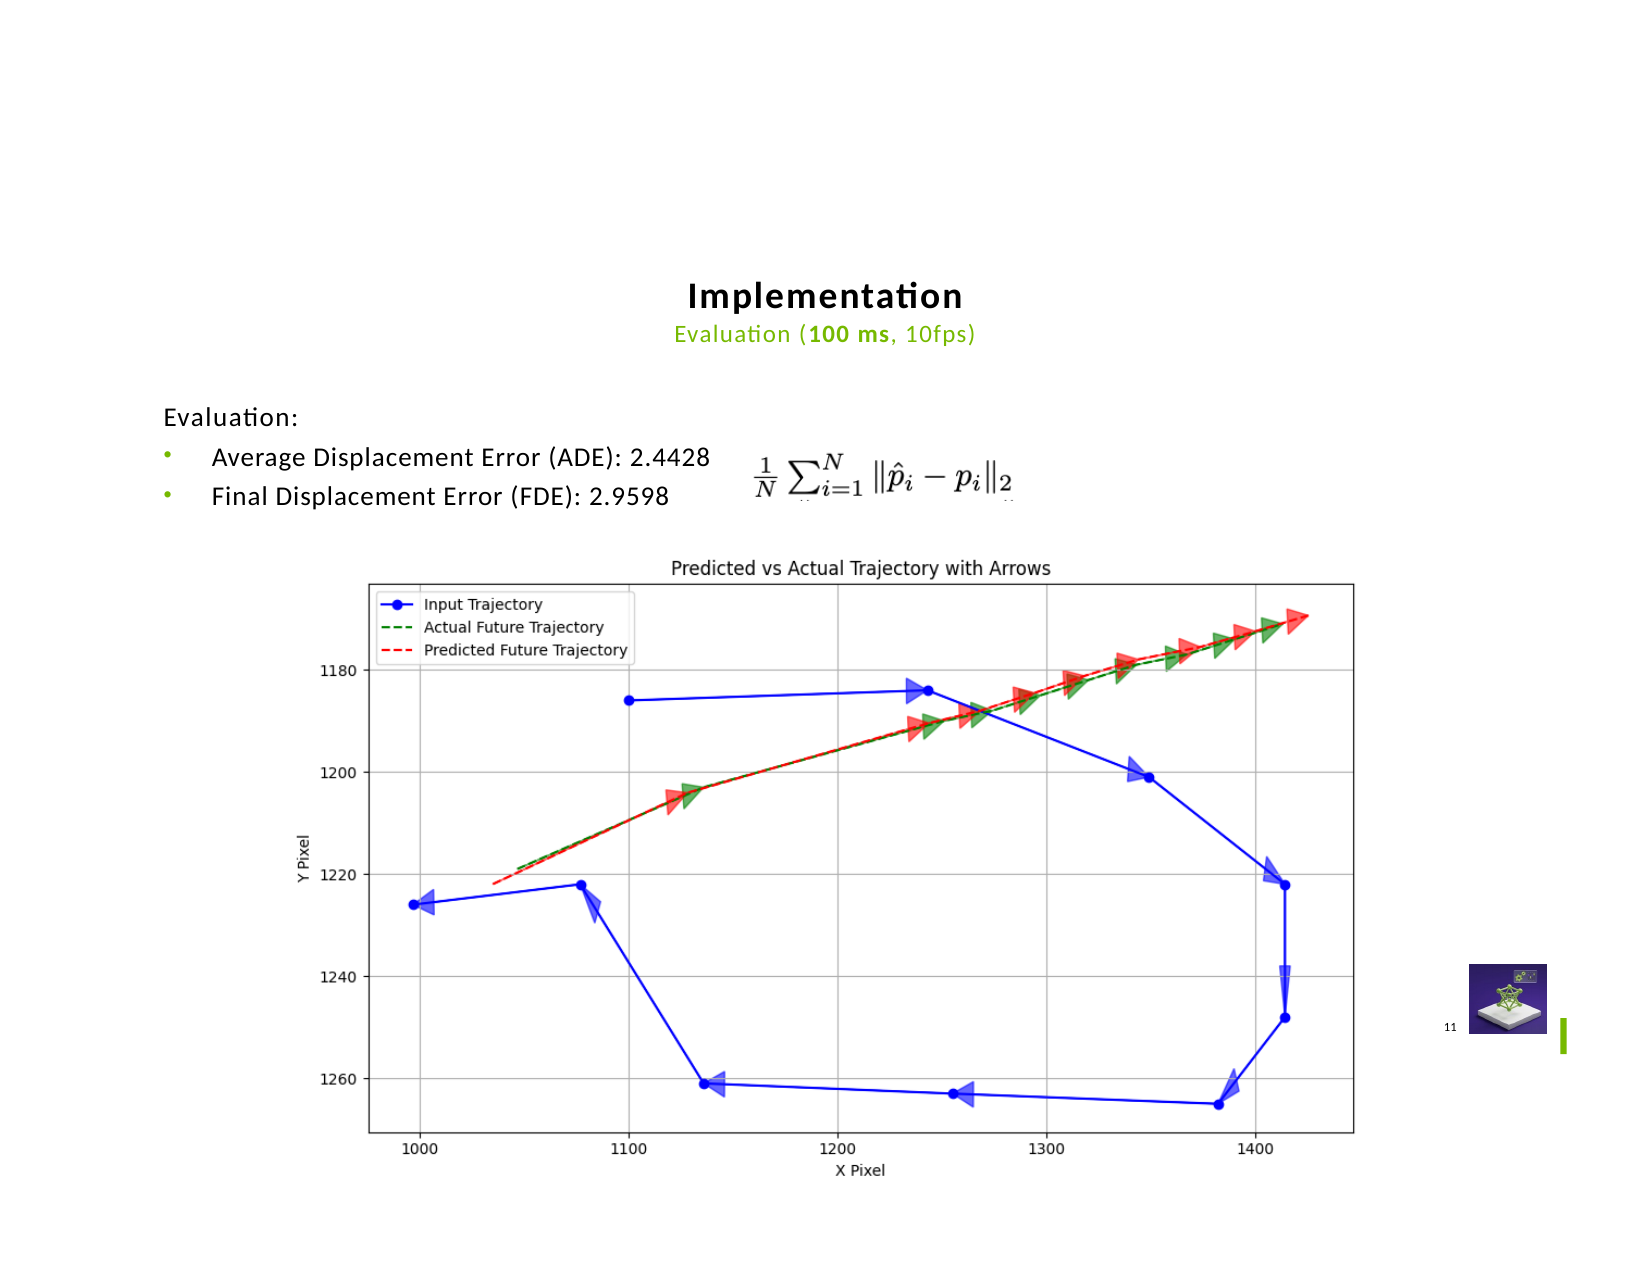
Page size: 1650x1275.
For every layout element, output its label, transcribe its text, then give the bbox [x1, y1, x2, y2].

text_box Evaluation: Average Displacement Error (ADE): 2.4428 Final Displacement Error (FDE): 2.9598 [161, 392, 1298, 590]
picture [1464, 964, 1547, 1040]
slide_number 11 [1437, 1016, 1460, 1275]
title Implementation Evaluation (100 ms, 10fps) [571, 265, 1079, 392]
picture [287, 549, 1363, 1191]
picture [736, 436, 1021, 502]
